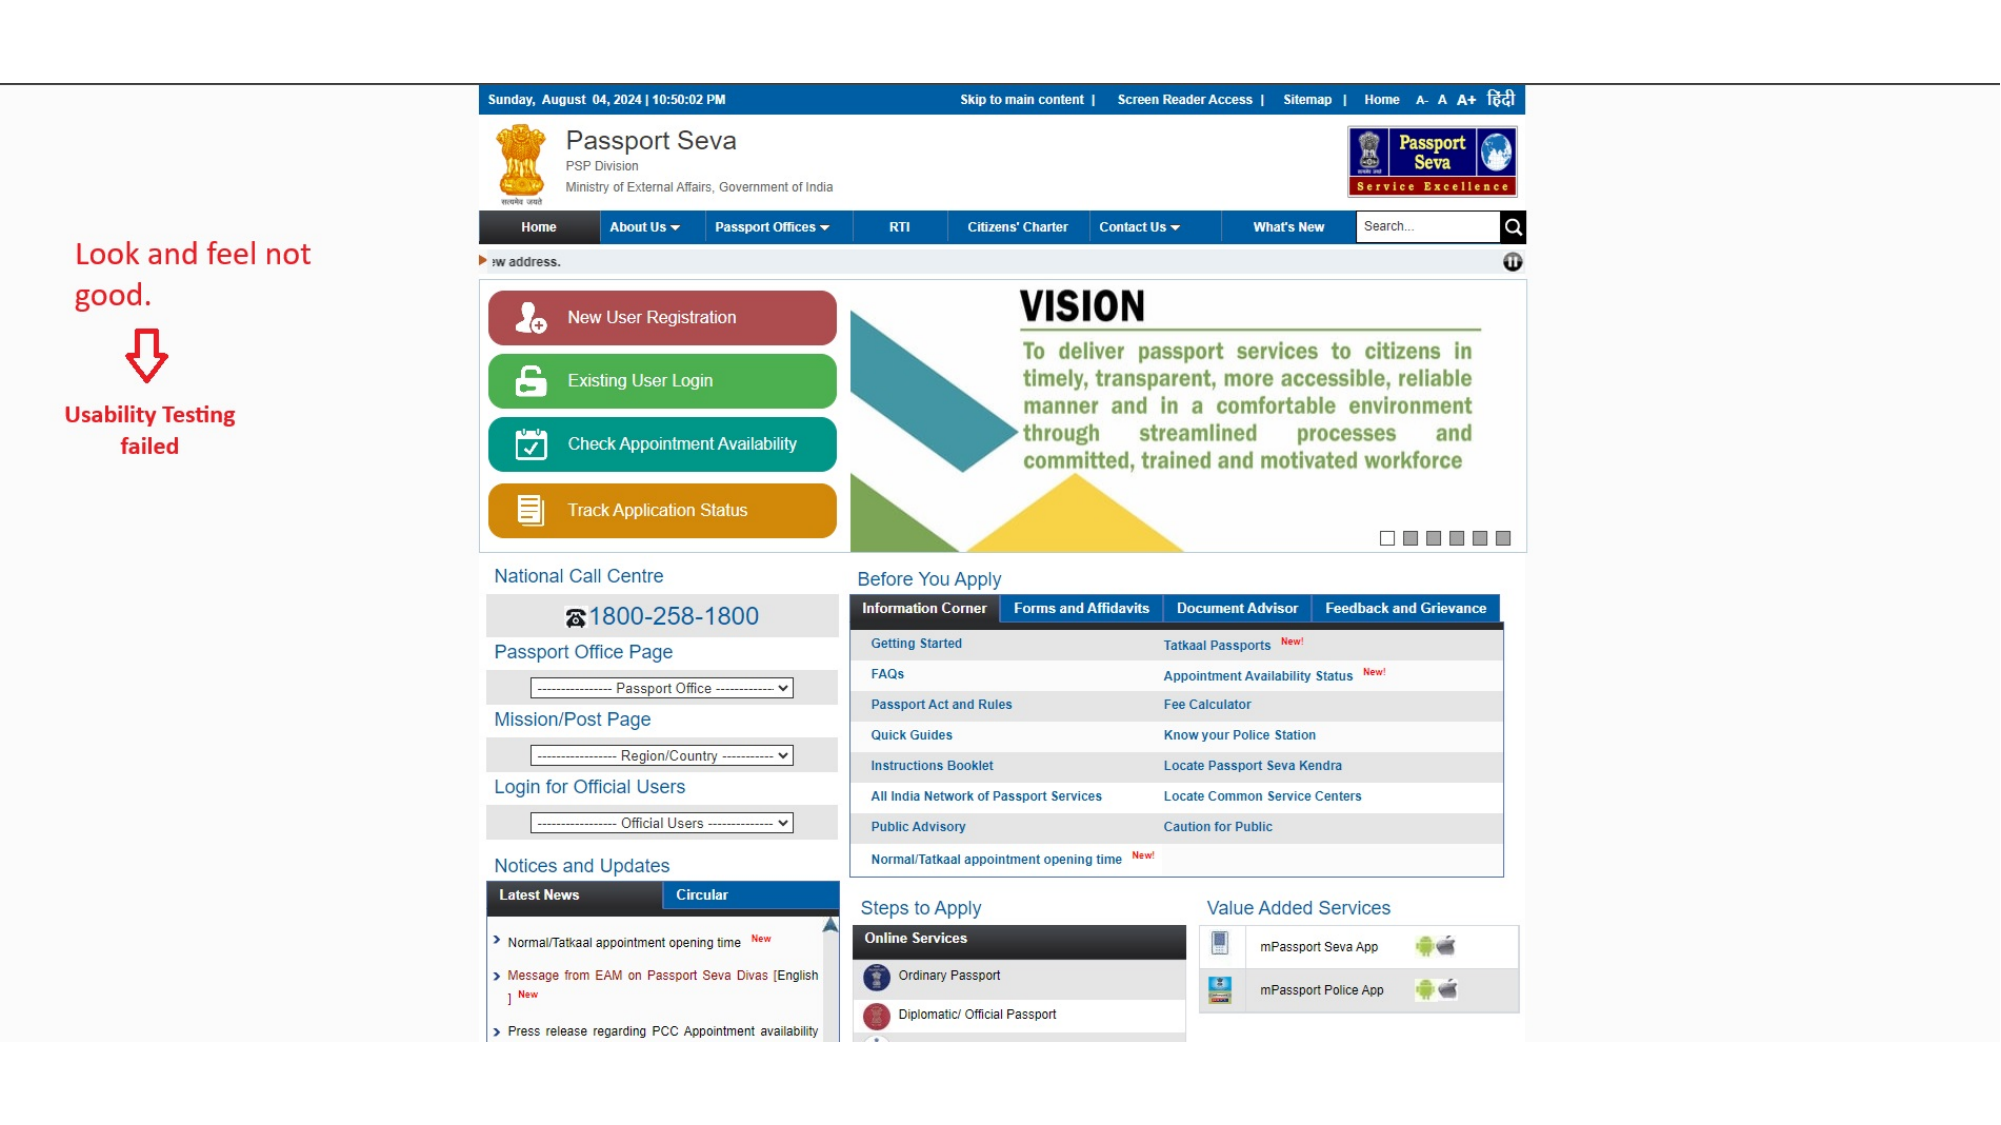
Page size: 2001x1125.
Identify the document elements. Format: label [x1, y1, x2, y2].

picture [0, 83, 2000, 1042]
